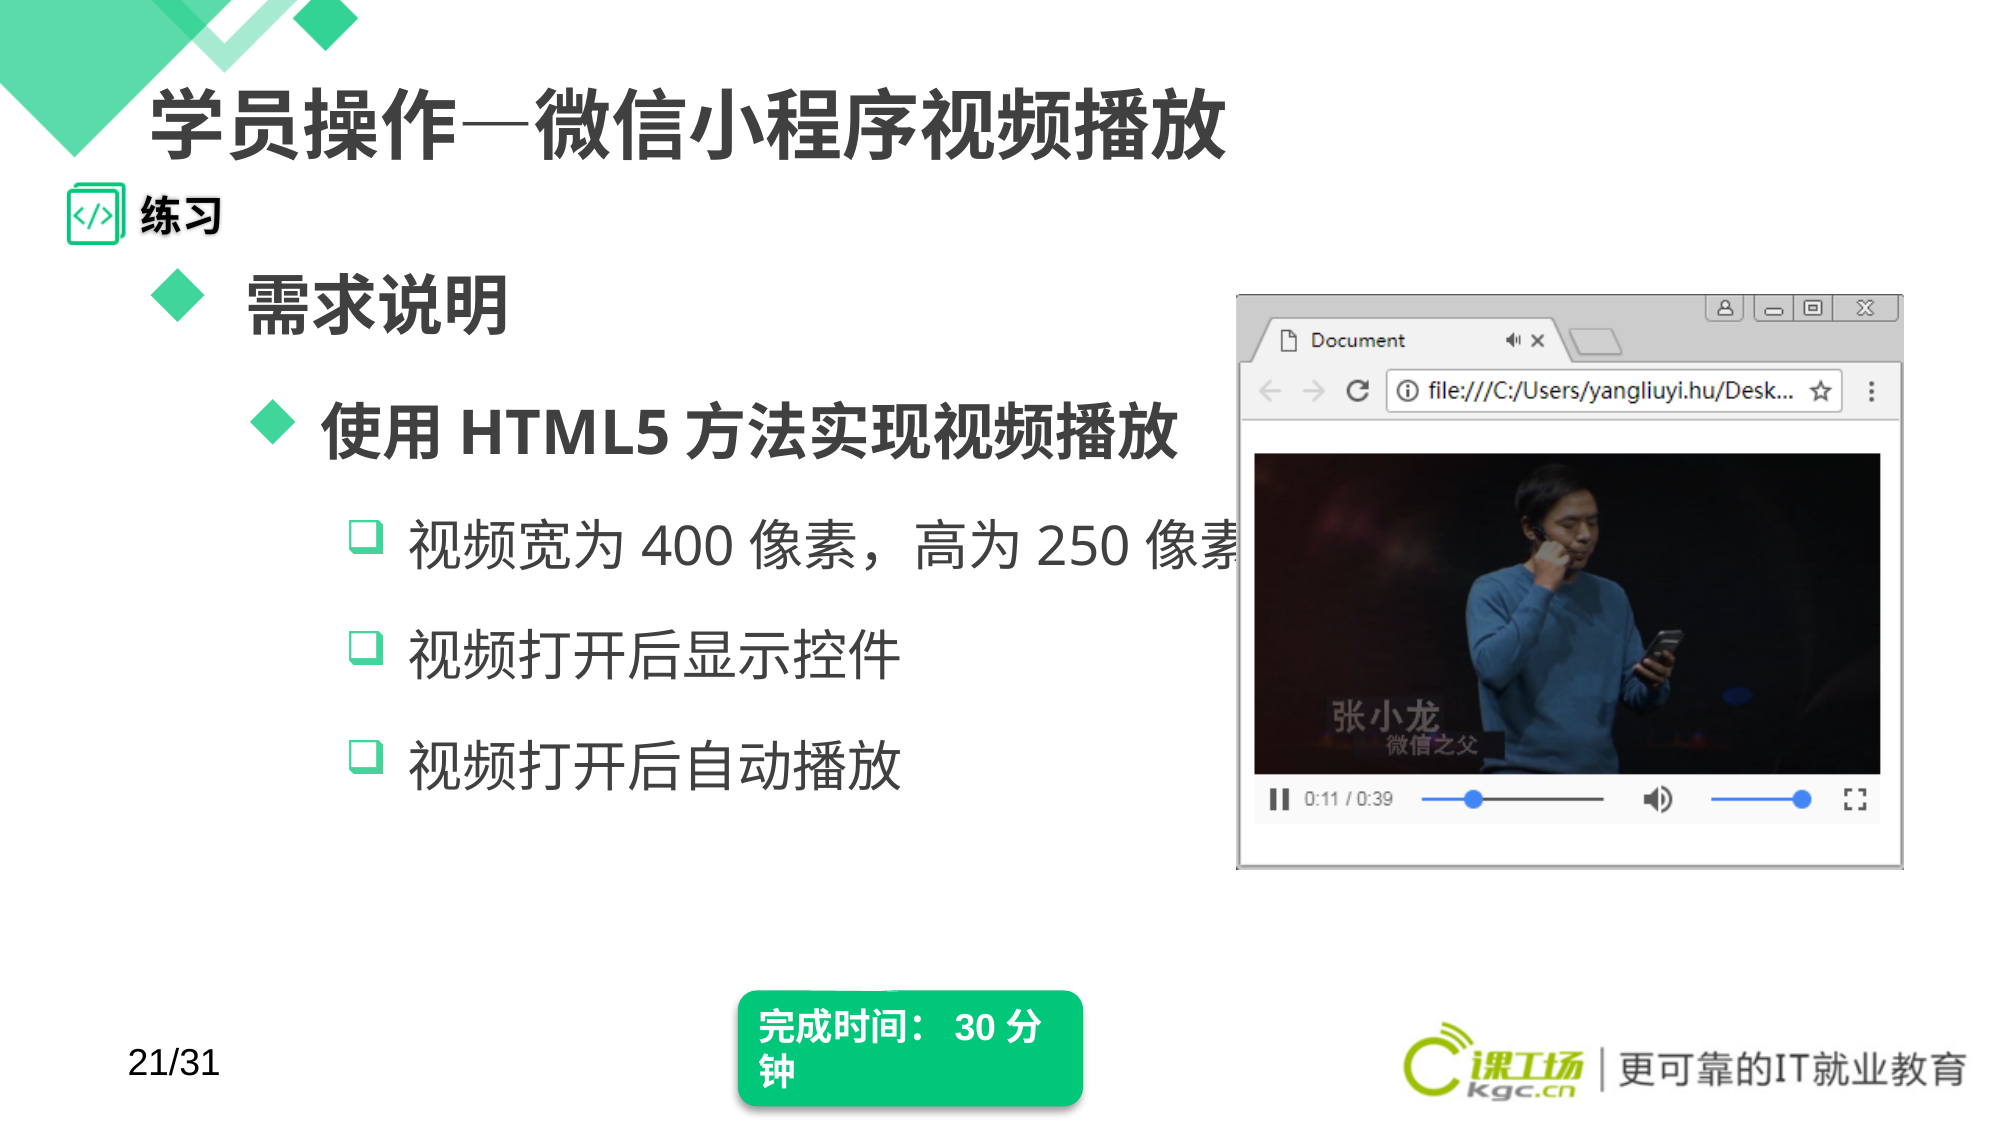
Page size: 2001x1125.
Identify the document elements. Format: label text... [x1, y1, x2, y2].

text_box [62, 181, 240, 249]
picture [0, 0, 2000, 1125]
title 学员操作—微信小程序视频播放 [129, 45, 1692, 201]
text_box 完成时间：30分钟 [737, 990, 1084, 1107]
list 需求说明 使用HTML5方法实现视频播放 视频宽为400像素，高为250像素 视频打开后显示控件 视频打开后自动播放 [126, 214, 1880, 1006]
